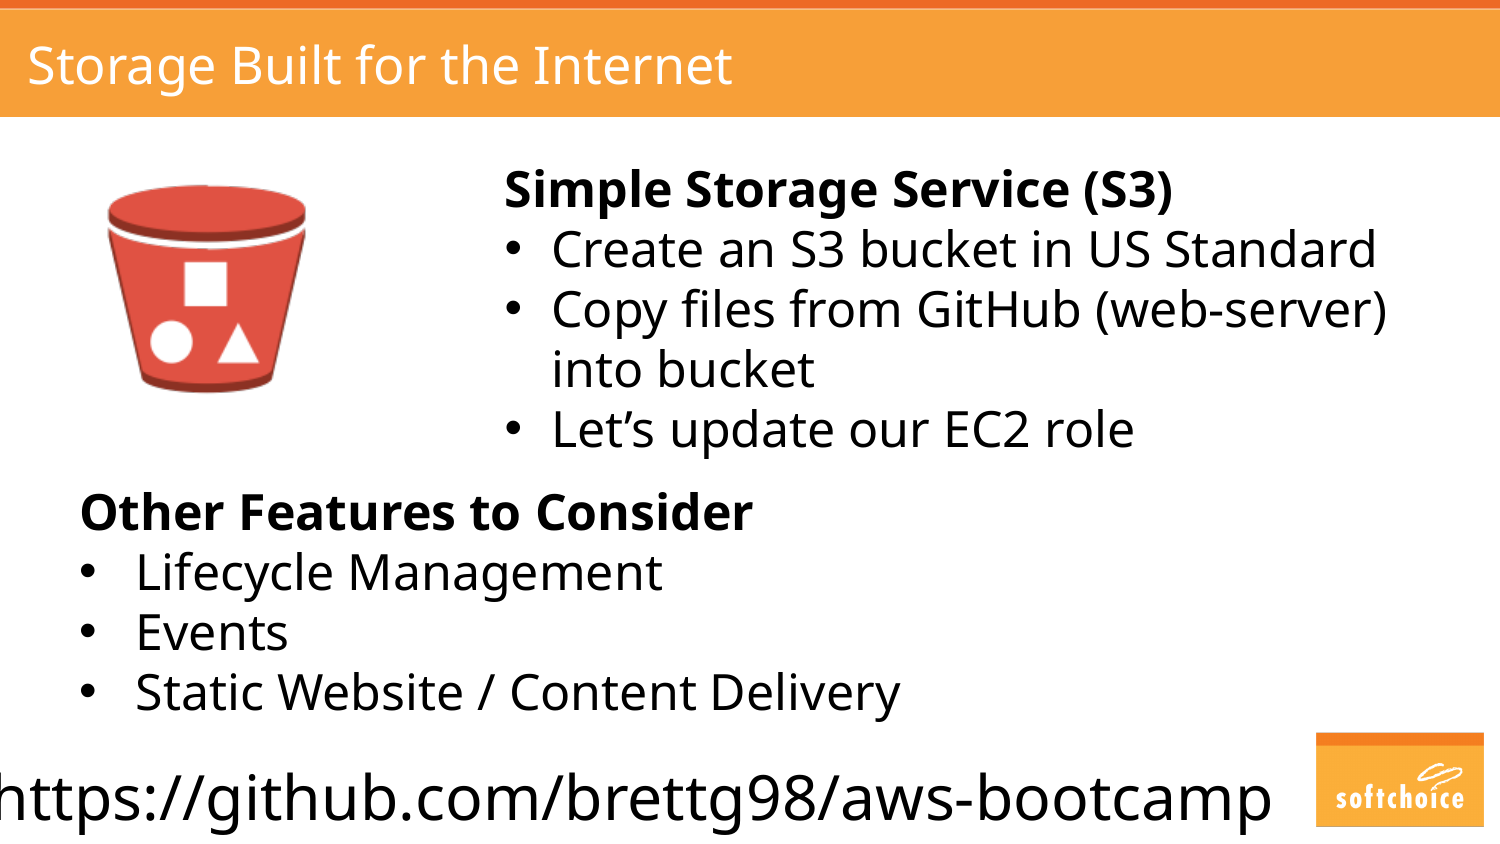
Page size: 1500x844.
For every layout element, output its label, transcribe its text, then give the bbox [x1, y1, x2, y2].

title Storage Built for the Internet [19, 20, 1485, 106]
picture [1316, 731, 1484, 827]
text_box https://github.com/brettg98/aws-bootcamp [0, 736, 1283, 841]
picture [73, 149, 339, 430]
text_box Other Features to Consider Lifecycle Management Events Static Website / Content Delivery [71, 473, 919, 728]
text_box Simple Storage Service (S3) Create an S3 bucket in US Standard Copy files from GitHub (web-server) into bucket Let’s update our EC2 role [497, 149, 1431, 465]
